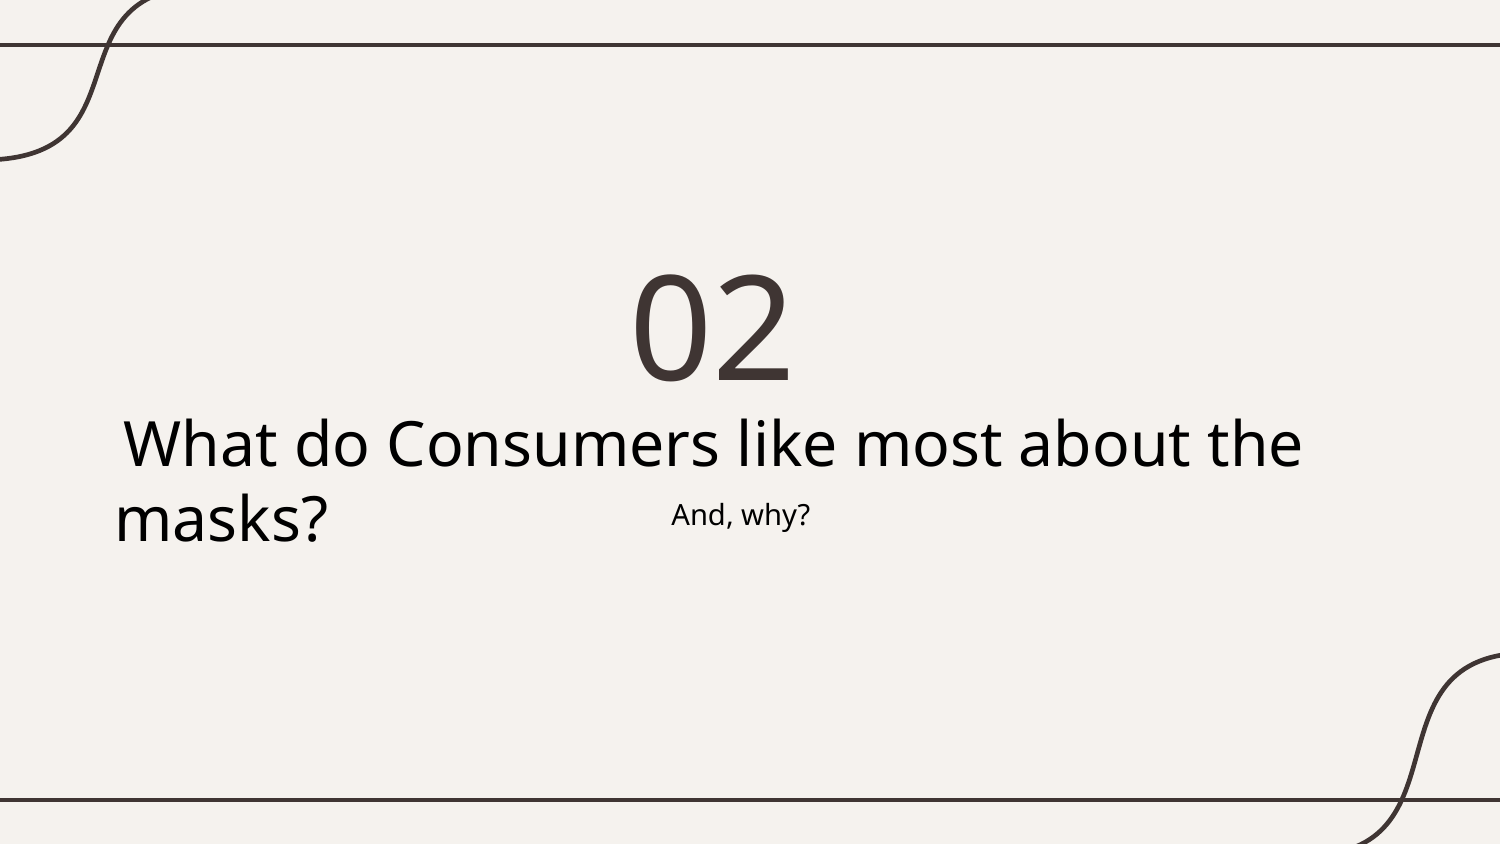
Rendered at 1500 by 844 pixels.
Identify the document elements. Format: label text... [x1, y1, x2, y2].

title What do Consumers like most about the masks? [99, 389, 1383, 524]
title 02 [614, 219, 886, 381]
subtitle And, why? [366, 481, 1115, 546]
